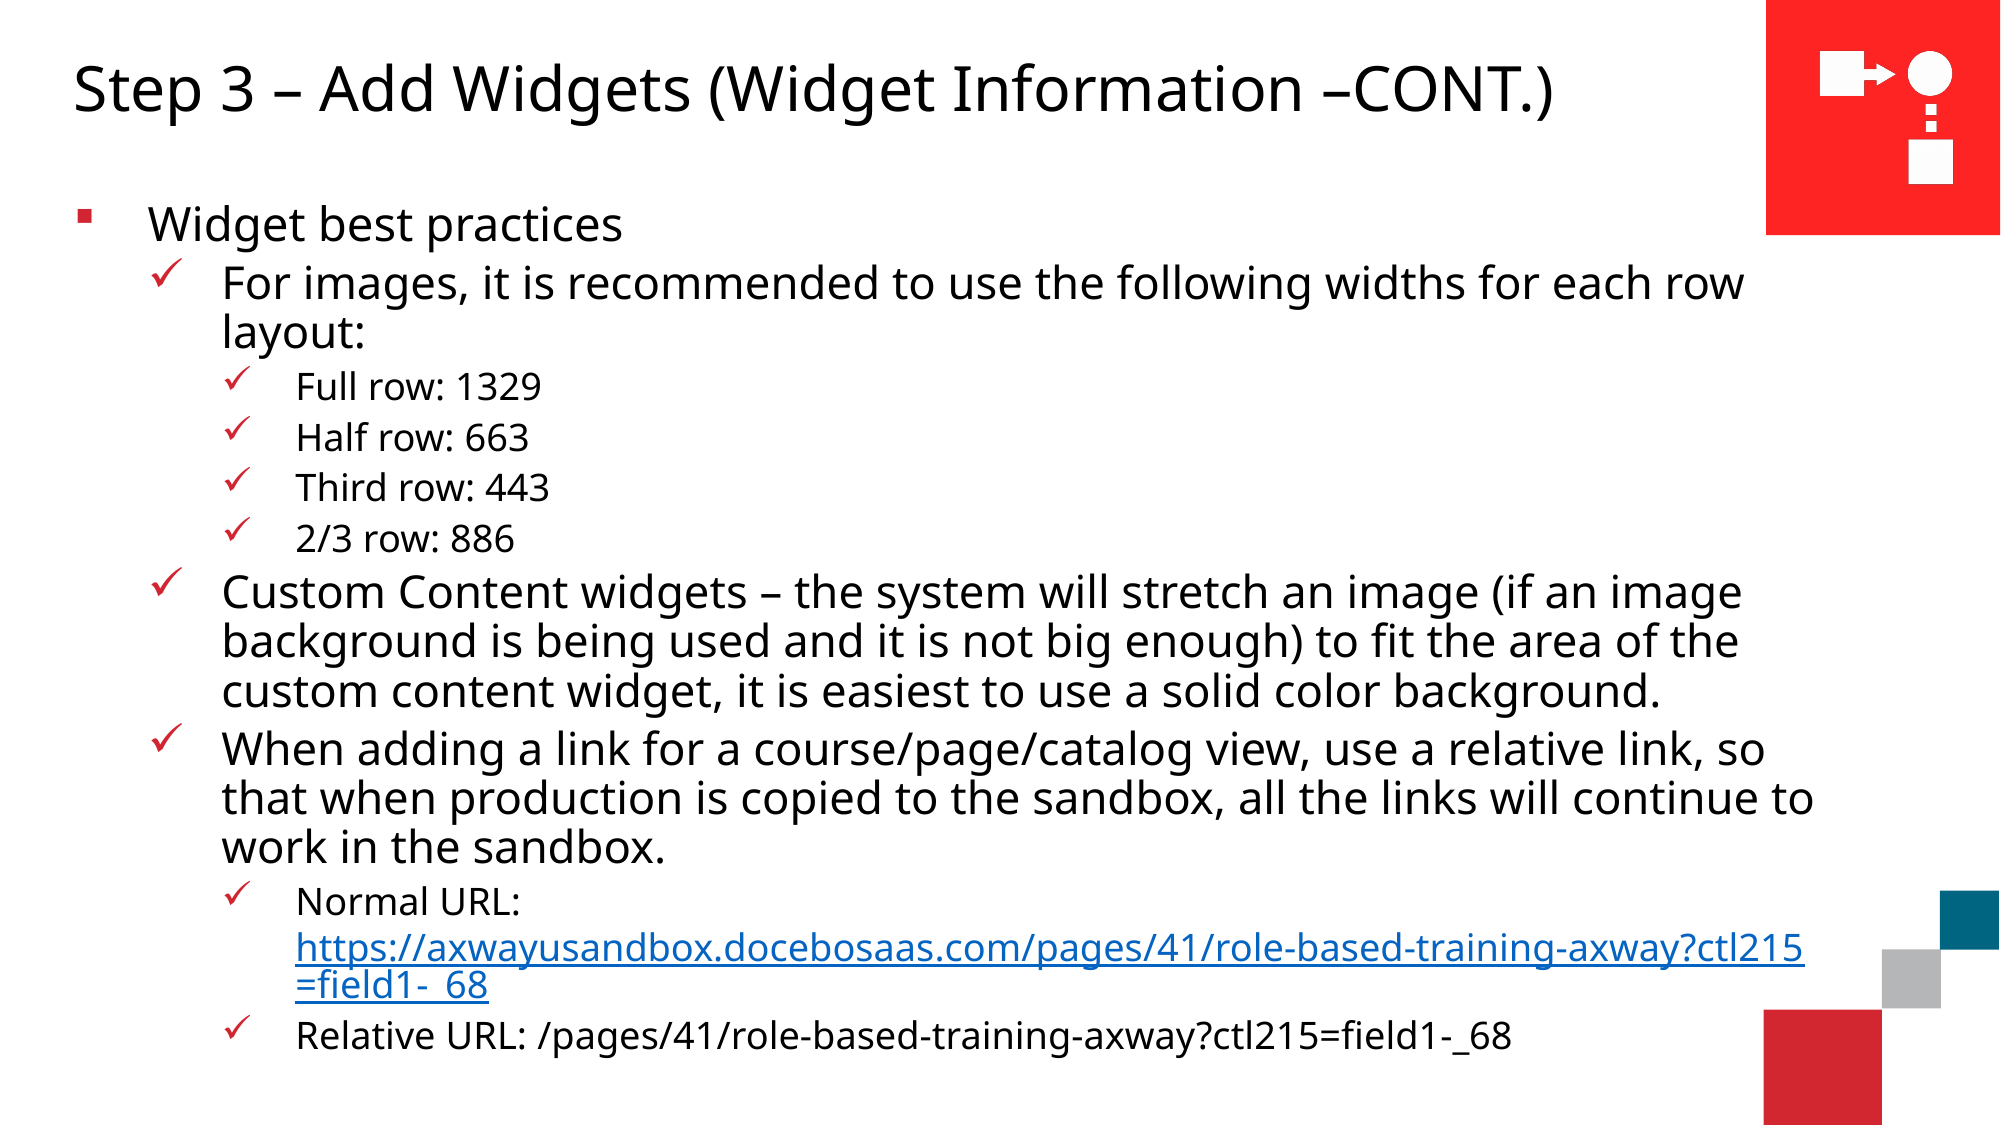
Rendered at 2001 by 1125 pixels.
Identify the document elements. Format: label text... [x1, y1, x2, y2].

list Widget best practices For images, it is recommended to use the following widths for each row layout: Full row: 1329 Half row: 663 Third row: 443 2/3 row: 886 Custom Content widgets – the system will stretch an image (if an image background is being used and it is not big enough) to fit the area of the custom content widget, it is easiest to use a solid color background. When adding a link for a course/page/catalog view, use a relative link, so that when production is copied to the sandbox, all the links will continue to work in the sandbox. Normal URL: https://axwayusandbox.docebosaas.com/pages/41/role-based-training-axway?ctl215=field1-_68 Relative URL: /pages/41/role-based-training-axway?ctl215=field1-_68 [59, 192, 1835, 1034]
picture [1801, 32, 1971, 203]
title Step 3 – Add Widgets (Widget Information –CONT.) [59, 17, 1802, 166]
